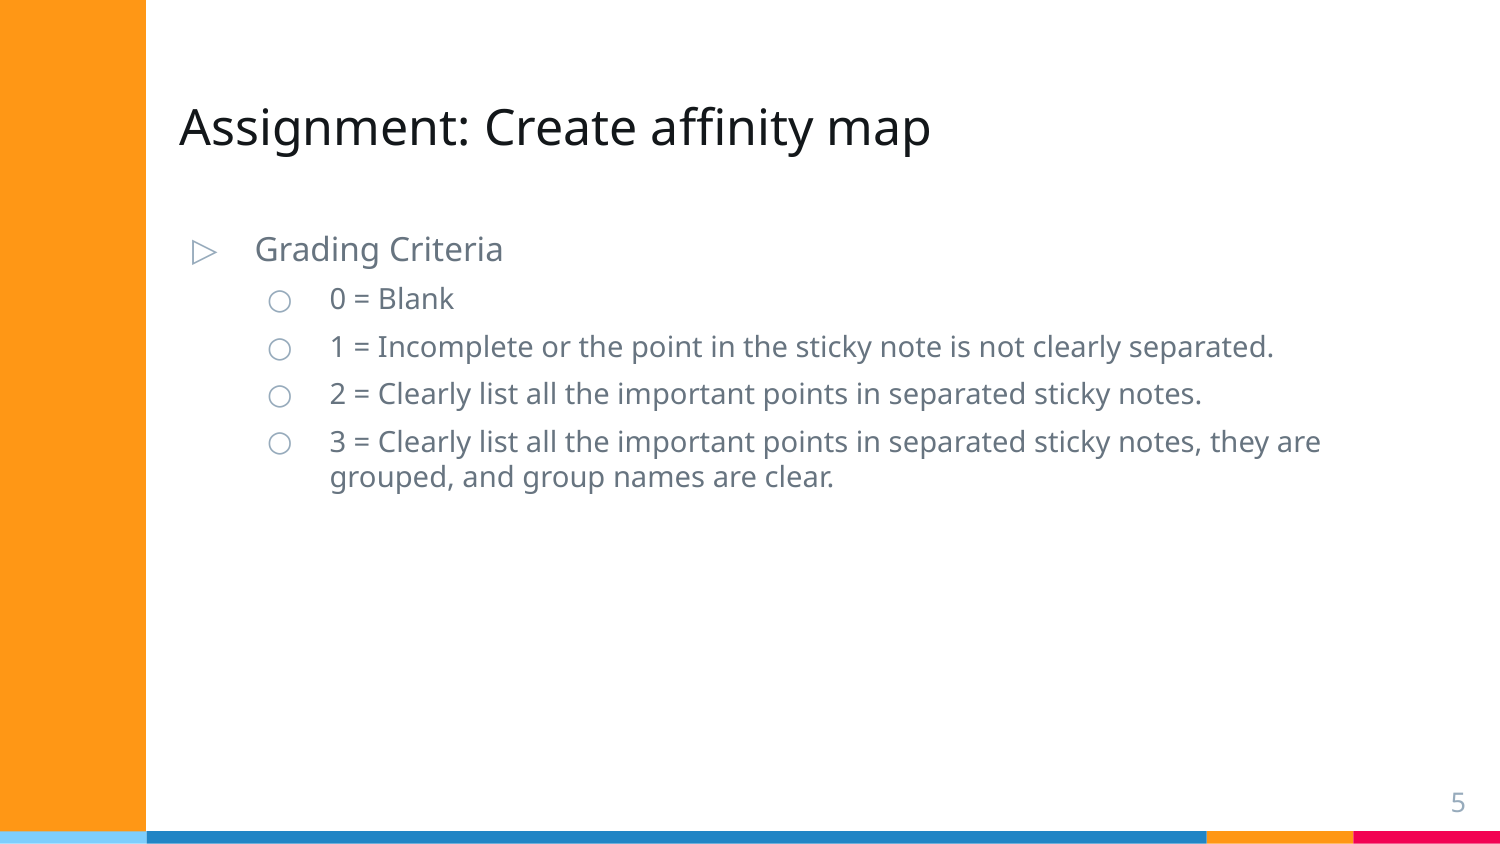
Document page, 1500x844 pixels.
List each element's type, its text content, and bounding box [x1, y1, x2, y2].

list Grading Criteria 0 = Blank 1 = Incomplete or the point in the sticky note is not clearly separated. 2 = Clearly list all the important points in separated sticky notes. 3 = Clearly list all the important points in separated sticky notes, they are grouped, and group names are clear. [164, 213, 1392, 809]
text_box [0, 0, 148, 834]
title Assignment: Create affinity map [164, 55, 1392, 197]
slide_number 5 [1391, 770, 1482, 822]
